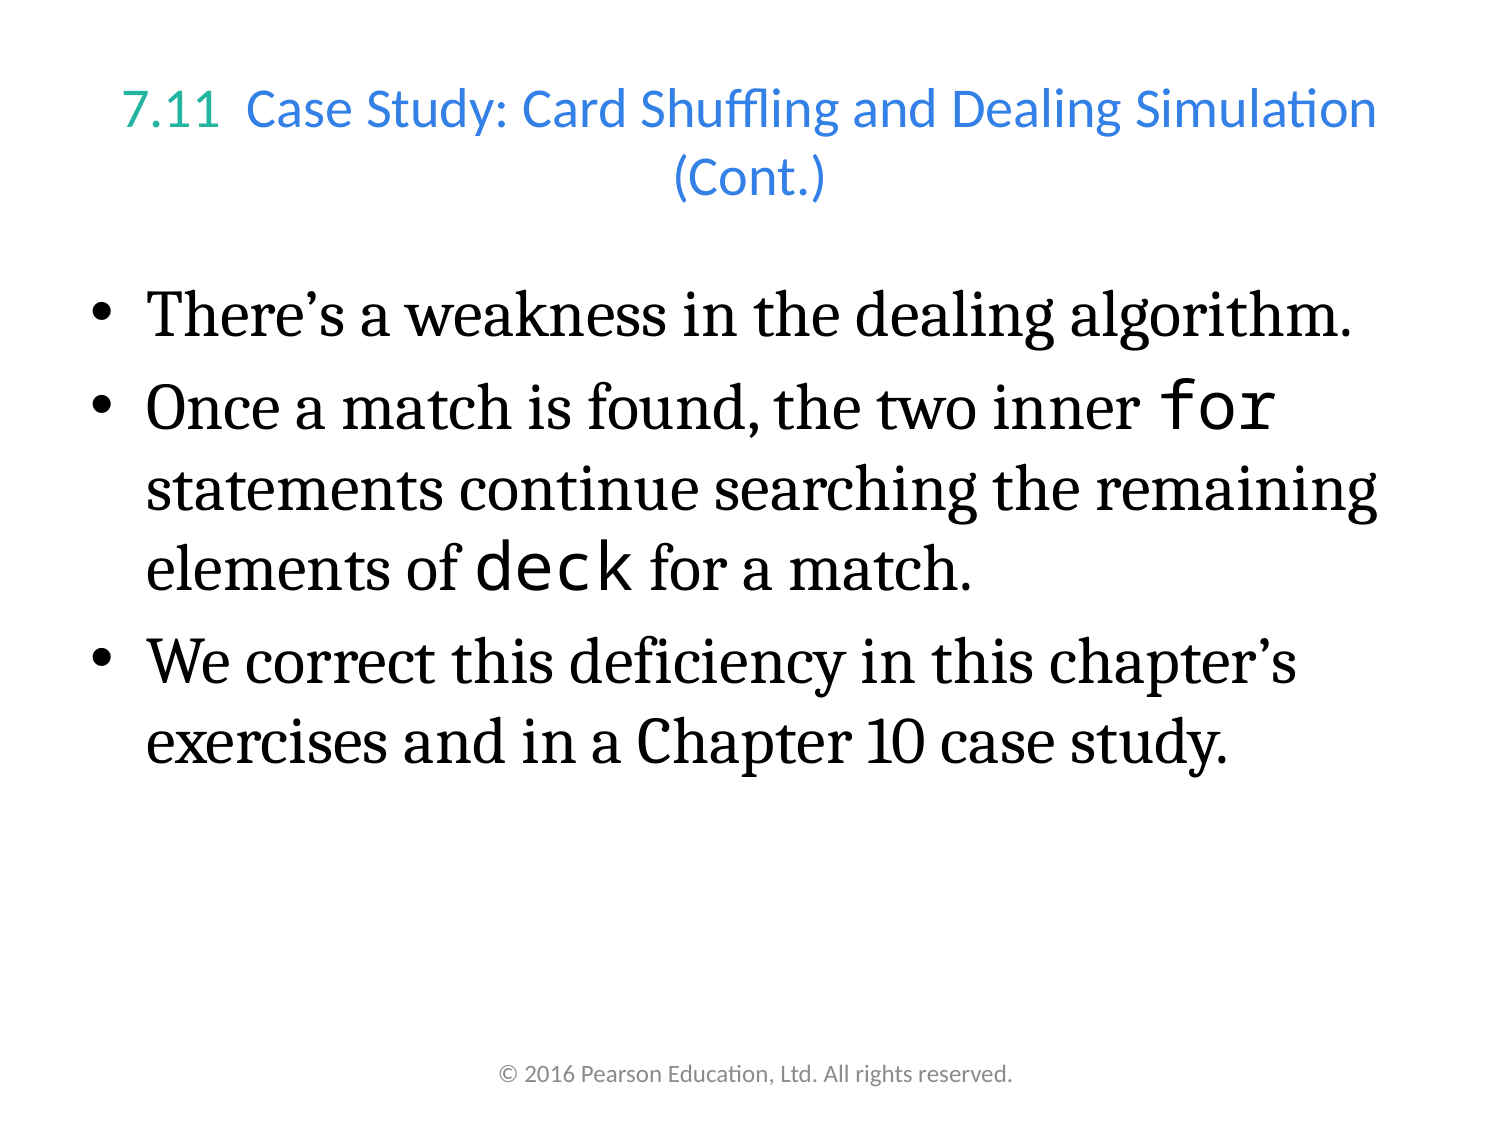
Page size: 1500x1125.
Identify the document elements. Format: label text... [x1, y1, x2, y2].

list There’s a weakness in the dealing algorithm. Once a match is found, the two inner for statements continue searching the remaining elements of deck for a match. We correct this deficiency in this chapter’s exercises and in a Chapter 10 case study. [75, 262, 1425, 1005]
title 7.11 Case Study: Card Shuffling and Dealing Simulation (Cont.) [75, 45, 1425, 233]
footer © 2016 Pearson Education, Ltd. All rights reserved. [362, 1042, 1150, 1103]
